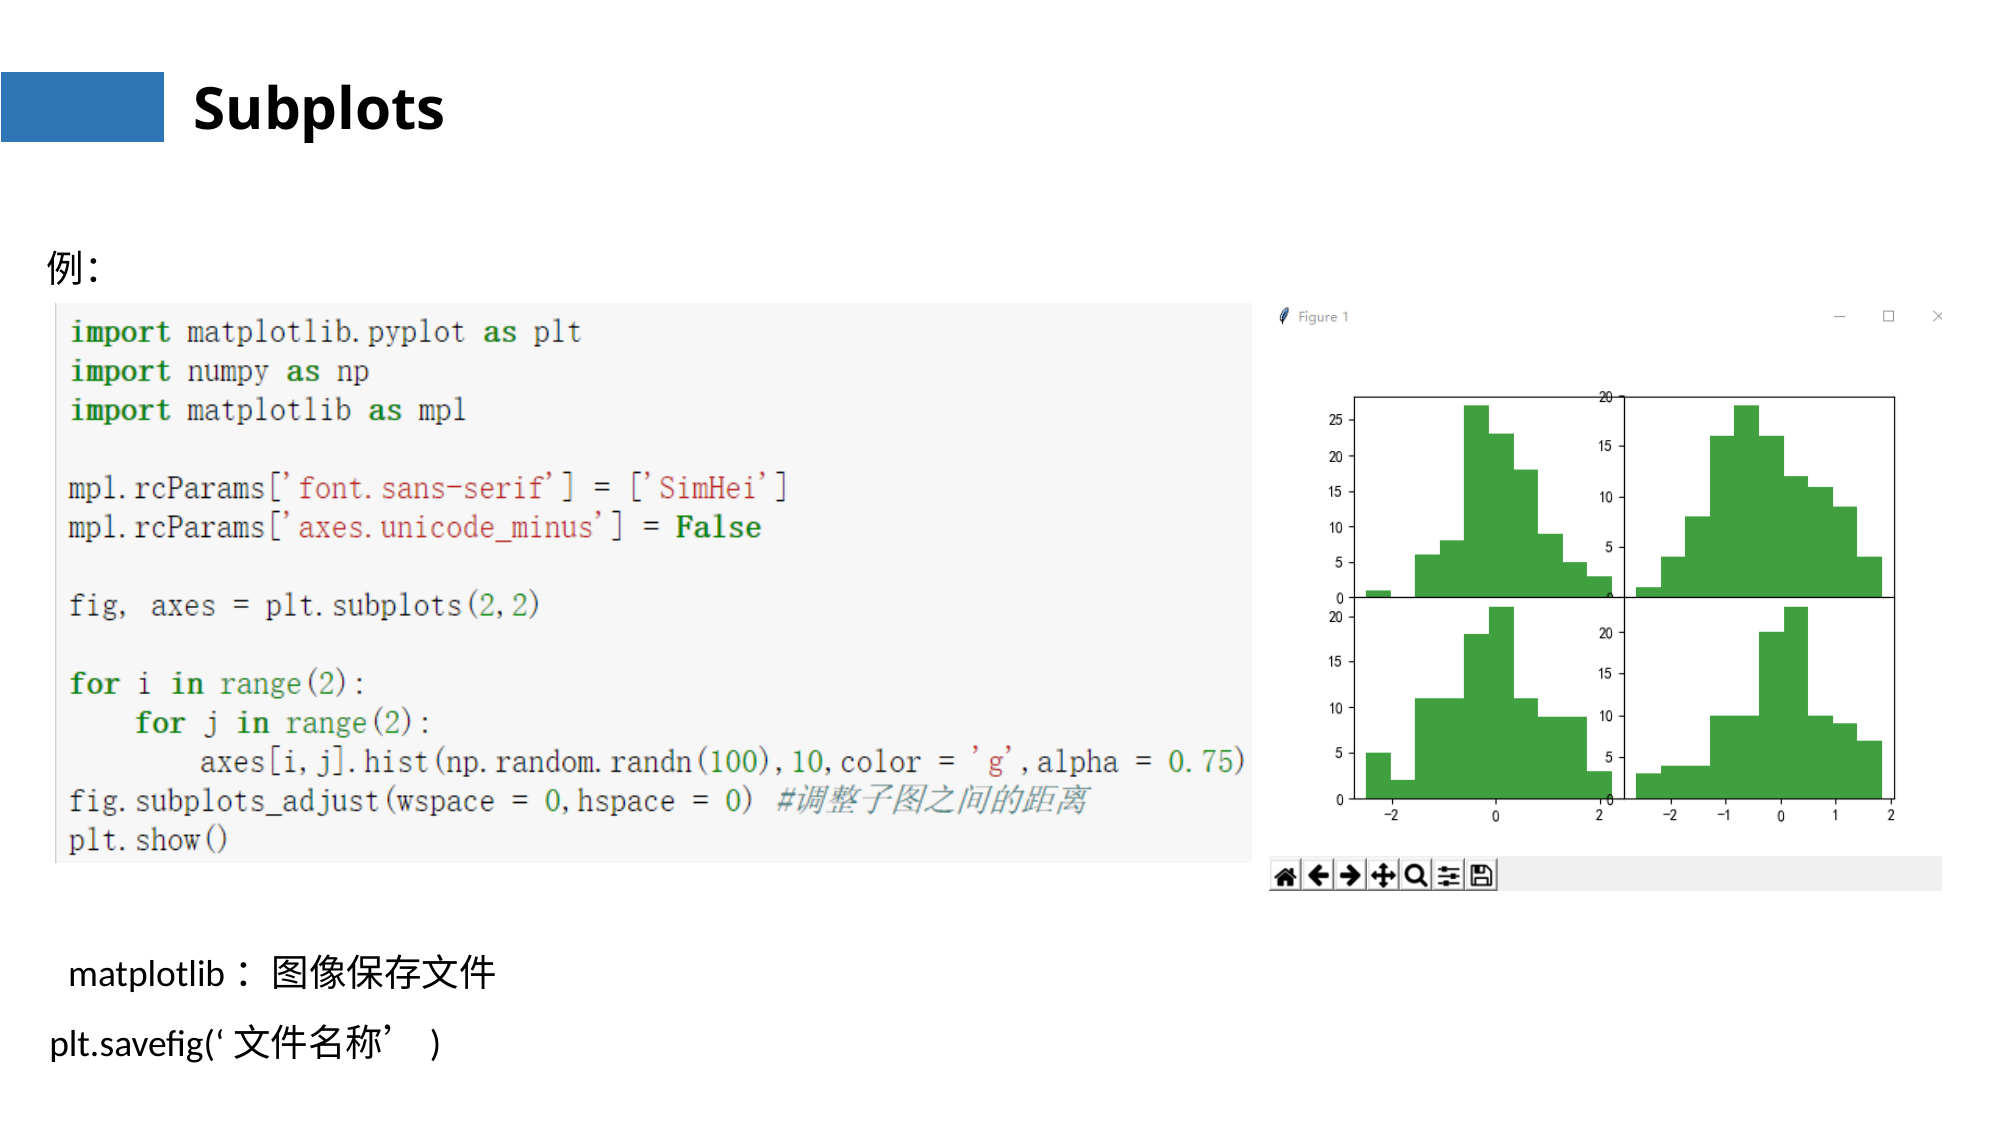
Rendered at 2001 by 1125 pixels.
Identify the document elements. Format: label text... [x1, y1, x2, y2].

text_box matplotlib：图像保存文件 [53, 941, 512, 1002]
text_box plt.savefig(‘文件名称’) [34, 1011, 456, 1071]
text_box 例： [32, 238, 137, 298]
picture [1269, 303, 1942, 891]
picture [55, 303, 1252, 863]
title Subplots [179, 72, 1530, 196]
